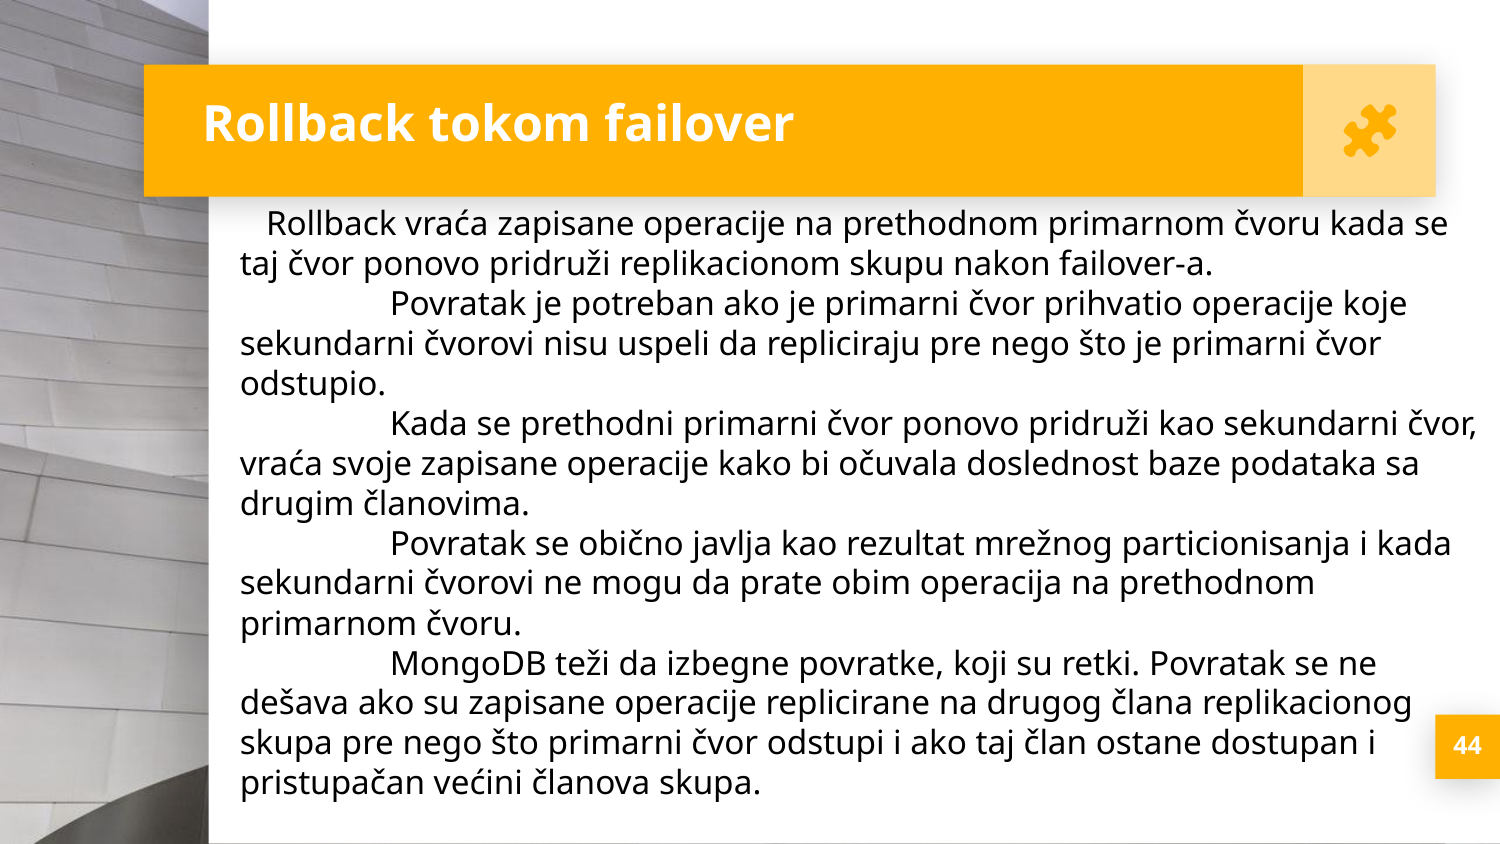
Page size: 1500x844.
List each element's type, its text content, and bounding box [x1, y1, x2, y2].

text_box [1343, 104, 1397, 157]
text_box <number> [1435, 714, 1500, 779]
picture [0, 0, 208, 844]
text_box Rollback tokom failover [187, 55, 1293, 188]
text_box Rollback vraća zapisane operacije na prethodnom primarnom čvoru kada se taj čvor ponovo pridruži replikacionom skupu nakon failover-a. Povratak je potreban ako je primarni čvor prihvatio operacije koje sekundarni čvorovi nisu uspeli da repliciraju pre nego što je primarni čvor odstupio. Kada se prethodni primarni čvor ponovo pridruži kao sekundarni čvor, vraća svoje zapisane operacije kako bi očuvala doslednost baze podataka sa drugim članovima. Povratak se obično javlja kao rezultat mrežnog particionisanja i kada sekundarni čvorovi ne mogu da prate obim operacija na prethodnom primarnom čvoru. MongoDB teži da izbegne povratke, koji su retki. Povratak se ne dešava ako su zapisane operacije replicirane na drugog člana replikacionog skupa pre nego što primarni čvor odstupi i ako taj član ostane dostupan i pristupačan većini članova skupa. [225, 187, 1500, 788]
